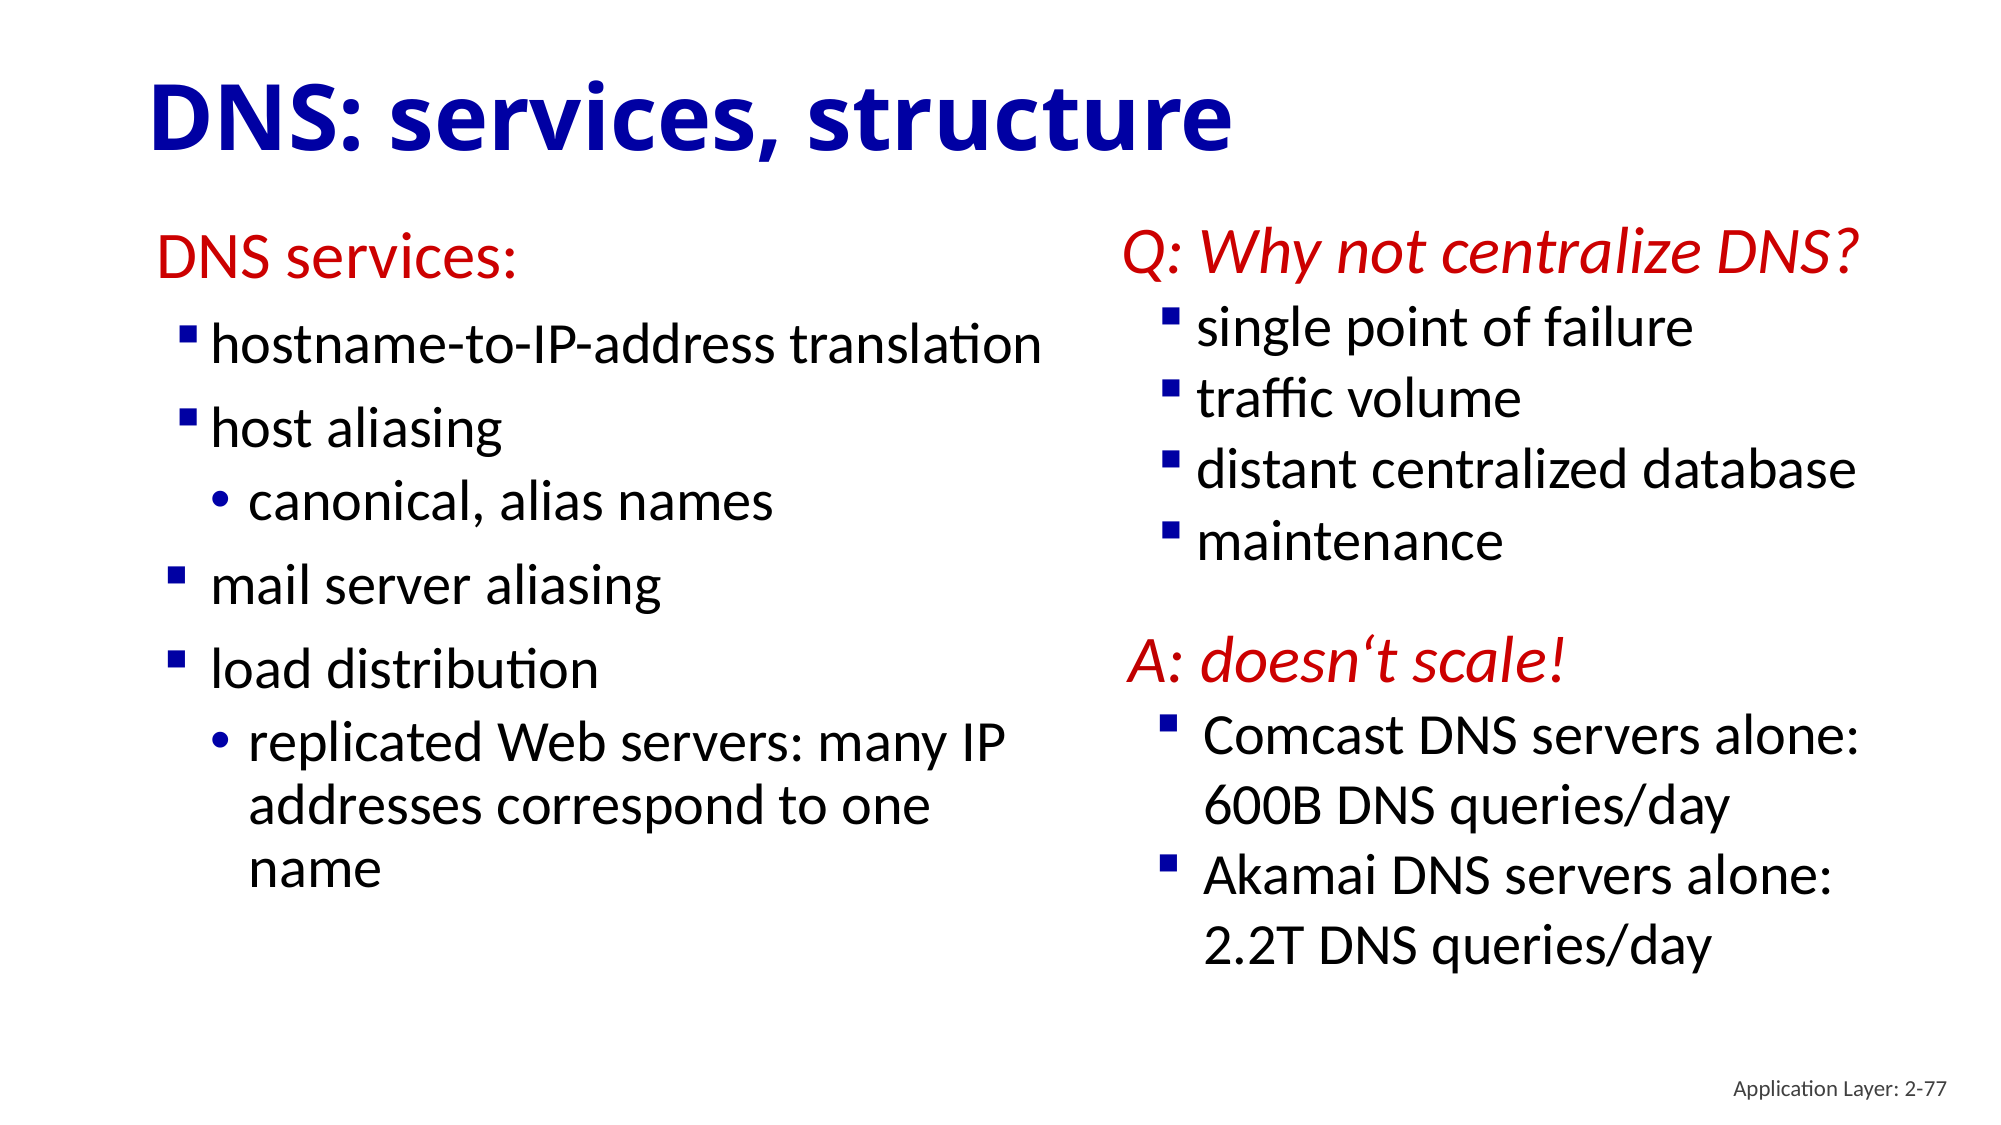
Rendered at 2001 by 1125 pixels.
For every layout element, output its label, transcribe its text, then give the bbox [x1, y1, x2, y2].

slide_number Application Layer: 2-77 [1512, 1056, 1963, 1117]
title DNS: services, structure [131, 47, 1856, 195]
text_box DNS services: hostname-to-IP-address translation host aliasing canonical, alias names mail server aliasing load distribution replicated Web servers: many IP addresses correspond to one name [120, 213, 1073, 976]
text_box Q: Why not centralize DNS? single point of failure traffic volume distant centralized database maintenance [1085, 208, 1903, 580]
text_box A: doesn‘t scale! Comcast DNS servers alone: 600B DNS queries/day Akamai DNS servers alone: 2.2T DNS queries/day [1111, 608, 1925, 984]
